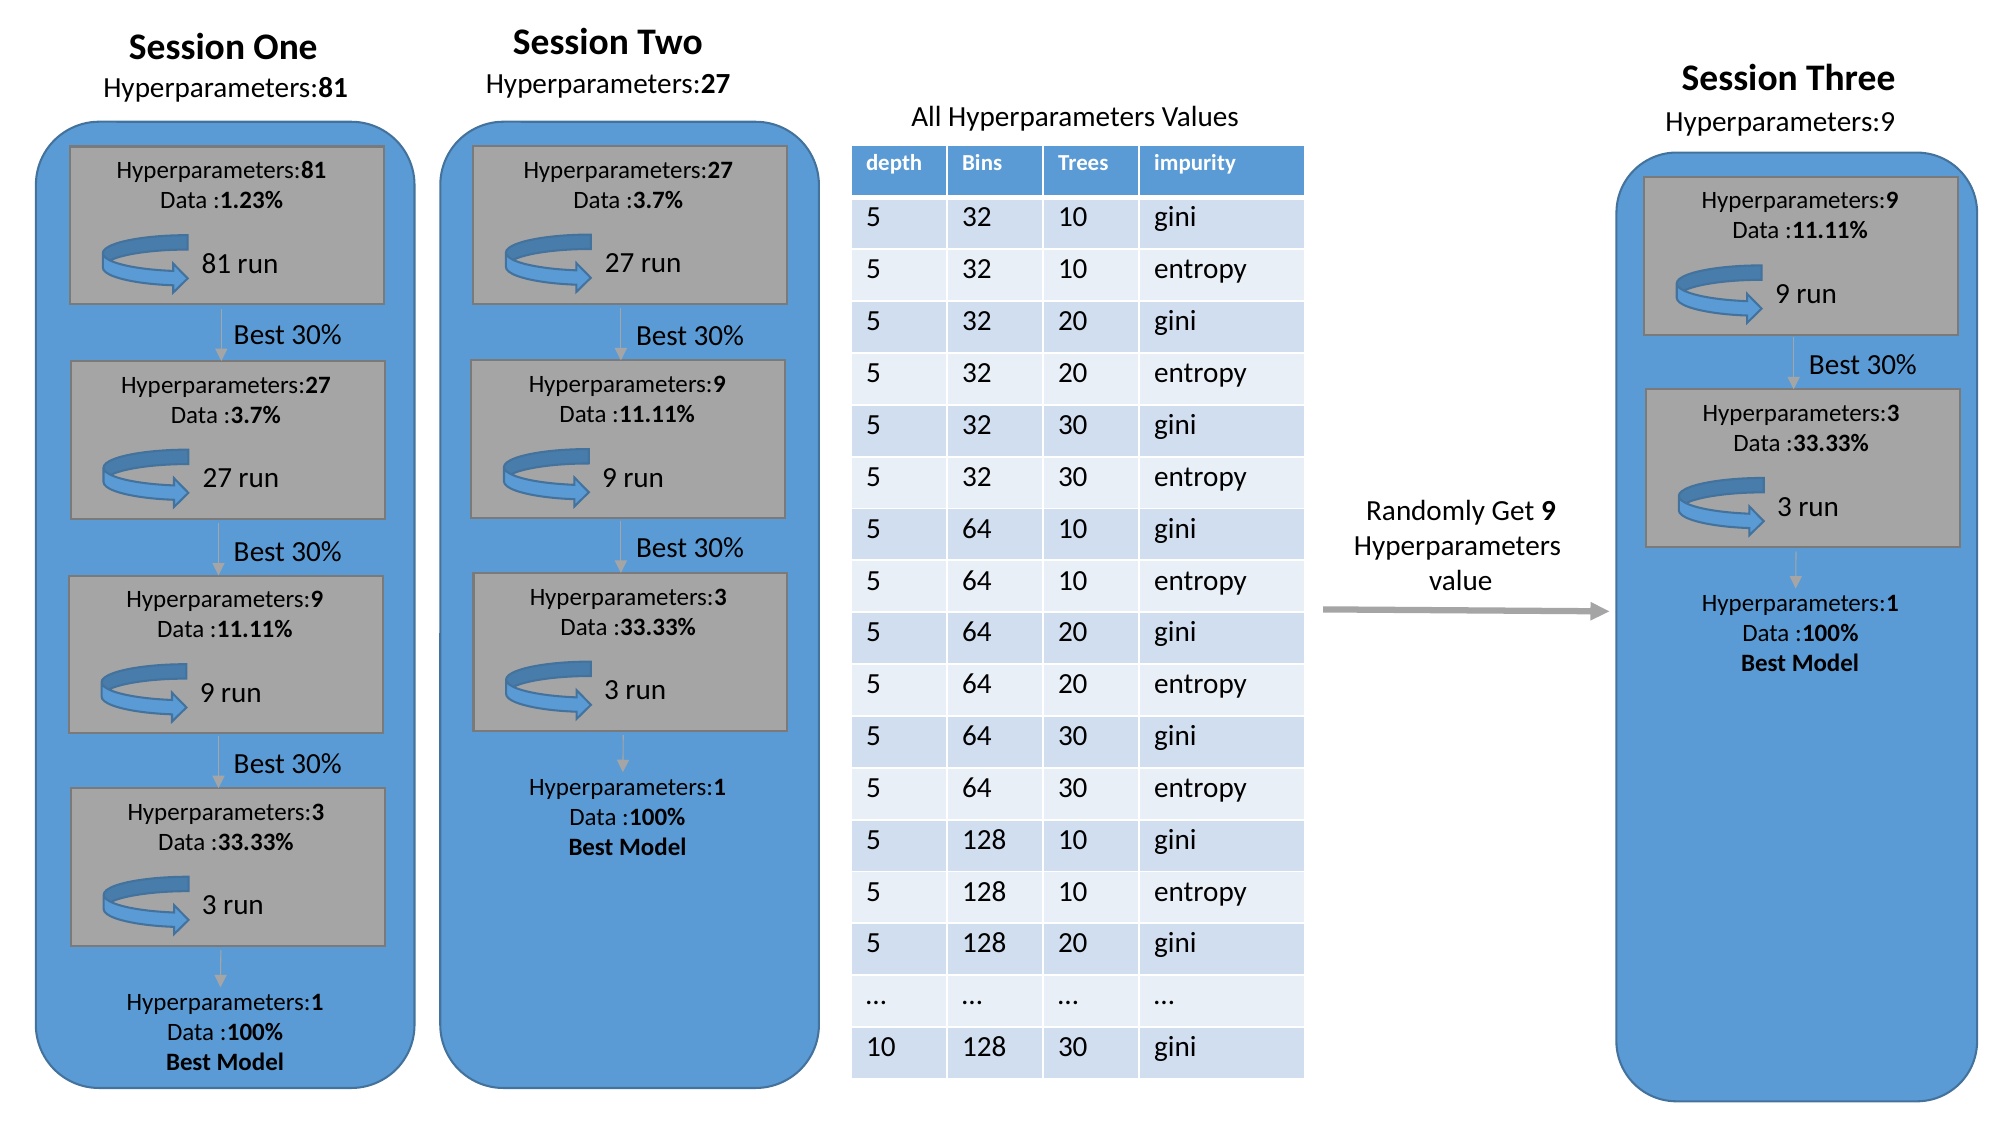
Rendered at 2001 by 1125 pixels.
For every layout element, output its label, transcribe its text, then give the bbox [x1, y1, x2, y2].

text_box [101, 234, 189, 295]
table_cell entropy [1140, 354, 1304, 404]
table_cell 5 [852, 561, 946, 611]
table_cell 10 [852, 1028, 946, 1078]
text_box 3 run [187, 878, 279, 928]
table_cell entropy [1140, 769, 1304, 819]
table_header Trees [1044, 146, 1138, 195]
table_cell 128 [948, 1028, 1042, 1078]
text_box Hyperparameters:27 Data :3.7% [471, 145, 786, 221]
table_cell 10 [1044, 821, 1138, 871]
text_box 3 run [1762, 479, 1854, 530]
text_box Hyperparameters:3 Data :33.33% [471, 572, 786, 648]
text_box Best 30% [1794, 337, 1933, 388]
table_cell 20 [1044, 354, 1138, 404]
table_cell 5 [852, 200, 946, 248]
text_box 27 run [590, 236, 697, 286]
table_cell 32 [948, 406, 1042, 456]
table_cell entropy [1140, 665, 1304, 715]
text_box [69, 145, 385, 305]
text_box [71, 1083, 379, 1090]
text_box All Hyperparameters Values [896, 89, 1255, 140]
table_cell 30 [1044, 769, 1138, 819]
table_cell 30 [1044, 458, 1138, 508]
table_cell 5 [852, 769, 946, 819]
text_box Randomly Get 9 Hyperparameters value [1339, 483, 1583, 604]
table_cell 64 [948, 769, 1042, 819]
text_box [70, 787, 386, 947]
text_box 9 run [587, 450, 680, 501]
table_cell … [1140, 976, 1304, 1026]
table_cell gini [1140, 821, 1304, 871]
table_cell 32 [948, 354, 1042, 404]
table_cell 5 [852, 872, 946, 922]
text_box Best 30% [222, 308, 357, 358]
table_cell 32 [948, 200, 1042, 248]
table_cell 20 [1044, 613, 1138, 663]
table_cell 5 [852, 302, 946, 352]
text_box Best 30% [621, 309, 760, 359]
text_box Session Two [498, 9, 719, 57]
text_box Hyperparameters:1 Data :100% Best Model [68, 977, 383, 1083]
text_box [1675, 264, 1763, 326]
table_cell 5 [852, 250, 946, 300]
table_cell … [852, 976, 946, 1026]
table_cell 64 [948, 665, 1042, 715]
text_box [1643, 176, 1959, 336]
text_box [439, 120, 820, 1090]
text_box Hyperparameters:3 Data :33.33% [69, 788, 383, 863]
table_cell 5 [852, 717, 946, 767]
text_box Hyperparameters:27 Data :3.7% [69, 360, 383, 436]
table_cell … [948, 976, 1042, 1026]
table_cell entropy [1140, 458, 1304, 508]
table_cell entropy [1140, 872, 1304, 922]
text_box Hyperparameters:9 Data :11.11% [66, 575, 383, 651]
table_cell 30 [1044, 1028, 1138, 1078]
table_cell 10 [1044, 561, 1138, 611]
table_cell 10 [1044, 200, 1138, 248]
table_cell 10 [1044, 872, 1138, 922]
text_box [102, 448, 190, 510]
table_cell 64 [948, 509, 1042, 559]
text_box Hyperparameters:1 Data :100% Best Model [1643, 579, 1958, 684]
table_cell 30 [1044, 406, 1138, 456]
table_cell entropy [1140, 250, 1304, 300]
table_cell 10 [1044, 250, 1138, 300]
text_box Hyperparameters:9 Data :11.11% [1642, 176, 1958, 252]
text_box Hyperparameters:81 [88, 61, 363, 111]
table_header depth [852, 146, 946, 195]
text_box Hyperparameters:1 Data :100% Best Model [470, 762, 785, 868]
table_cell 5 [852, 509, 946, 559]
table_cell 32 [948, 458, 1042, 508]
text_box 27 run [187, 451, 295, 501]
table_cell gini [1140, 406, 1304, 456]
text_box [470, 435, 786, 519]
text_box [102, 875, 190, 937]
table_cell entropy [1140, 561, 1304, 611]
text_box [472, 572, 788, 732]
text_box [502, 448, 590, 509]
table_cell 32 [948, 302, 1042, 352]
table_cell 64 [948, 561, 1042, 611]
table_cell gini [1140, 717, 1304, 767]
text_box Best 30% [219, 736, 357, 787]
table_cell 5 [852, 821, 946, 871]
table_cell gini [1140, 613, 1304, 663]
table_cell gini [1140, 302, 1304, 352]
table_cell gini [1140, 509, 1304, 559]
text_box [504, 233, 592, 295]
table_cell gini [1140, 200, 1304, 248]
table_cell 5 [852, 406, 946, 456]
table_cell 5 [852, 354, 946, 404]
table_header impurity [1140, 146, 1304, 195]
text_box Session One [114, 14, 333, 74]
text_box Hyperparameters:27 [471, 57, 746, 108]
table_cell 5 [852, 458, 946, 508]
text_box Hyperparameters:81 Data :1.23% [60, 146, 383, 222]
text_box [70, 360, 386, 520]
table_cell 30 [1044, 717, 1138, 767]
text_box 9 run [184, 665, 277, 716]
text_box Best 30% [219, 524, 357, 575]
table_cell 128 [948, 924, 1042, 974]
table_cell 20 [1044, 665, 1138, 715]
text_box [472, 145, 788, 305]
text_box 9 run [1760, 266, 1852, 317]
text_box Session Three [1666, 45, 1911, 95]
text_box [68, 575, 384, 734]
table_cell 128 [948, 821, 1042, 871]
table_header Bins [948, 146, 1042, 195]
table_cell 20 [1044, 302, 1138, 352]
table_cell 64 [948, 717, 1042, 767]
text_box Hyperparameters:9 Data :11.11% [469, 360, 786, 435]
table_cell … [1044, 976, 1138, 1026]
text_box [1645, 388, 1961, 548]
table_cell 128 [948, 872, 1042, 922]
text_box [100, 663, 188, 724]
table_cell gini [1140, 924, 1304, 974]
table_cell 5 [852, 924, 946, 974]
text_box [505, 660, 592, 722]
text_box [34, 120, 416, 1081]
table_cell 5 [852, 613, 946, 663]
text_box 3 run [589, 663, 682, 713]
table_cell 20 [1044, 924, 1138, 974]
text_box [1615, 151, 1979, 1103]
table_cell 32 [948, 250, 1042, 300]
text_box Hyperparameters:3 Data :33.33% [1644, 389, 1958, 464]
text_box Hyperparameters:9 [1650, 95, 1911, 145]
table_cell 10 [1044, 509, 1138, 559]
text_box [1677, 476, 1765, 538]
text_box 81 run [186, 236, 294, 287]
table_cell 5 [852, 665, 946, 715]
text_box Best 30% [621, 521, 760, 572]
table_cell gini [1140, 1028, 1304, 1078]
table_cell 64 [948, 613, 1042, 663]
